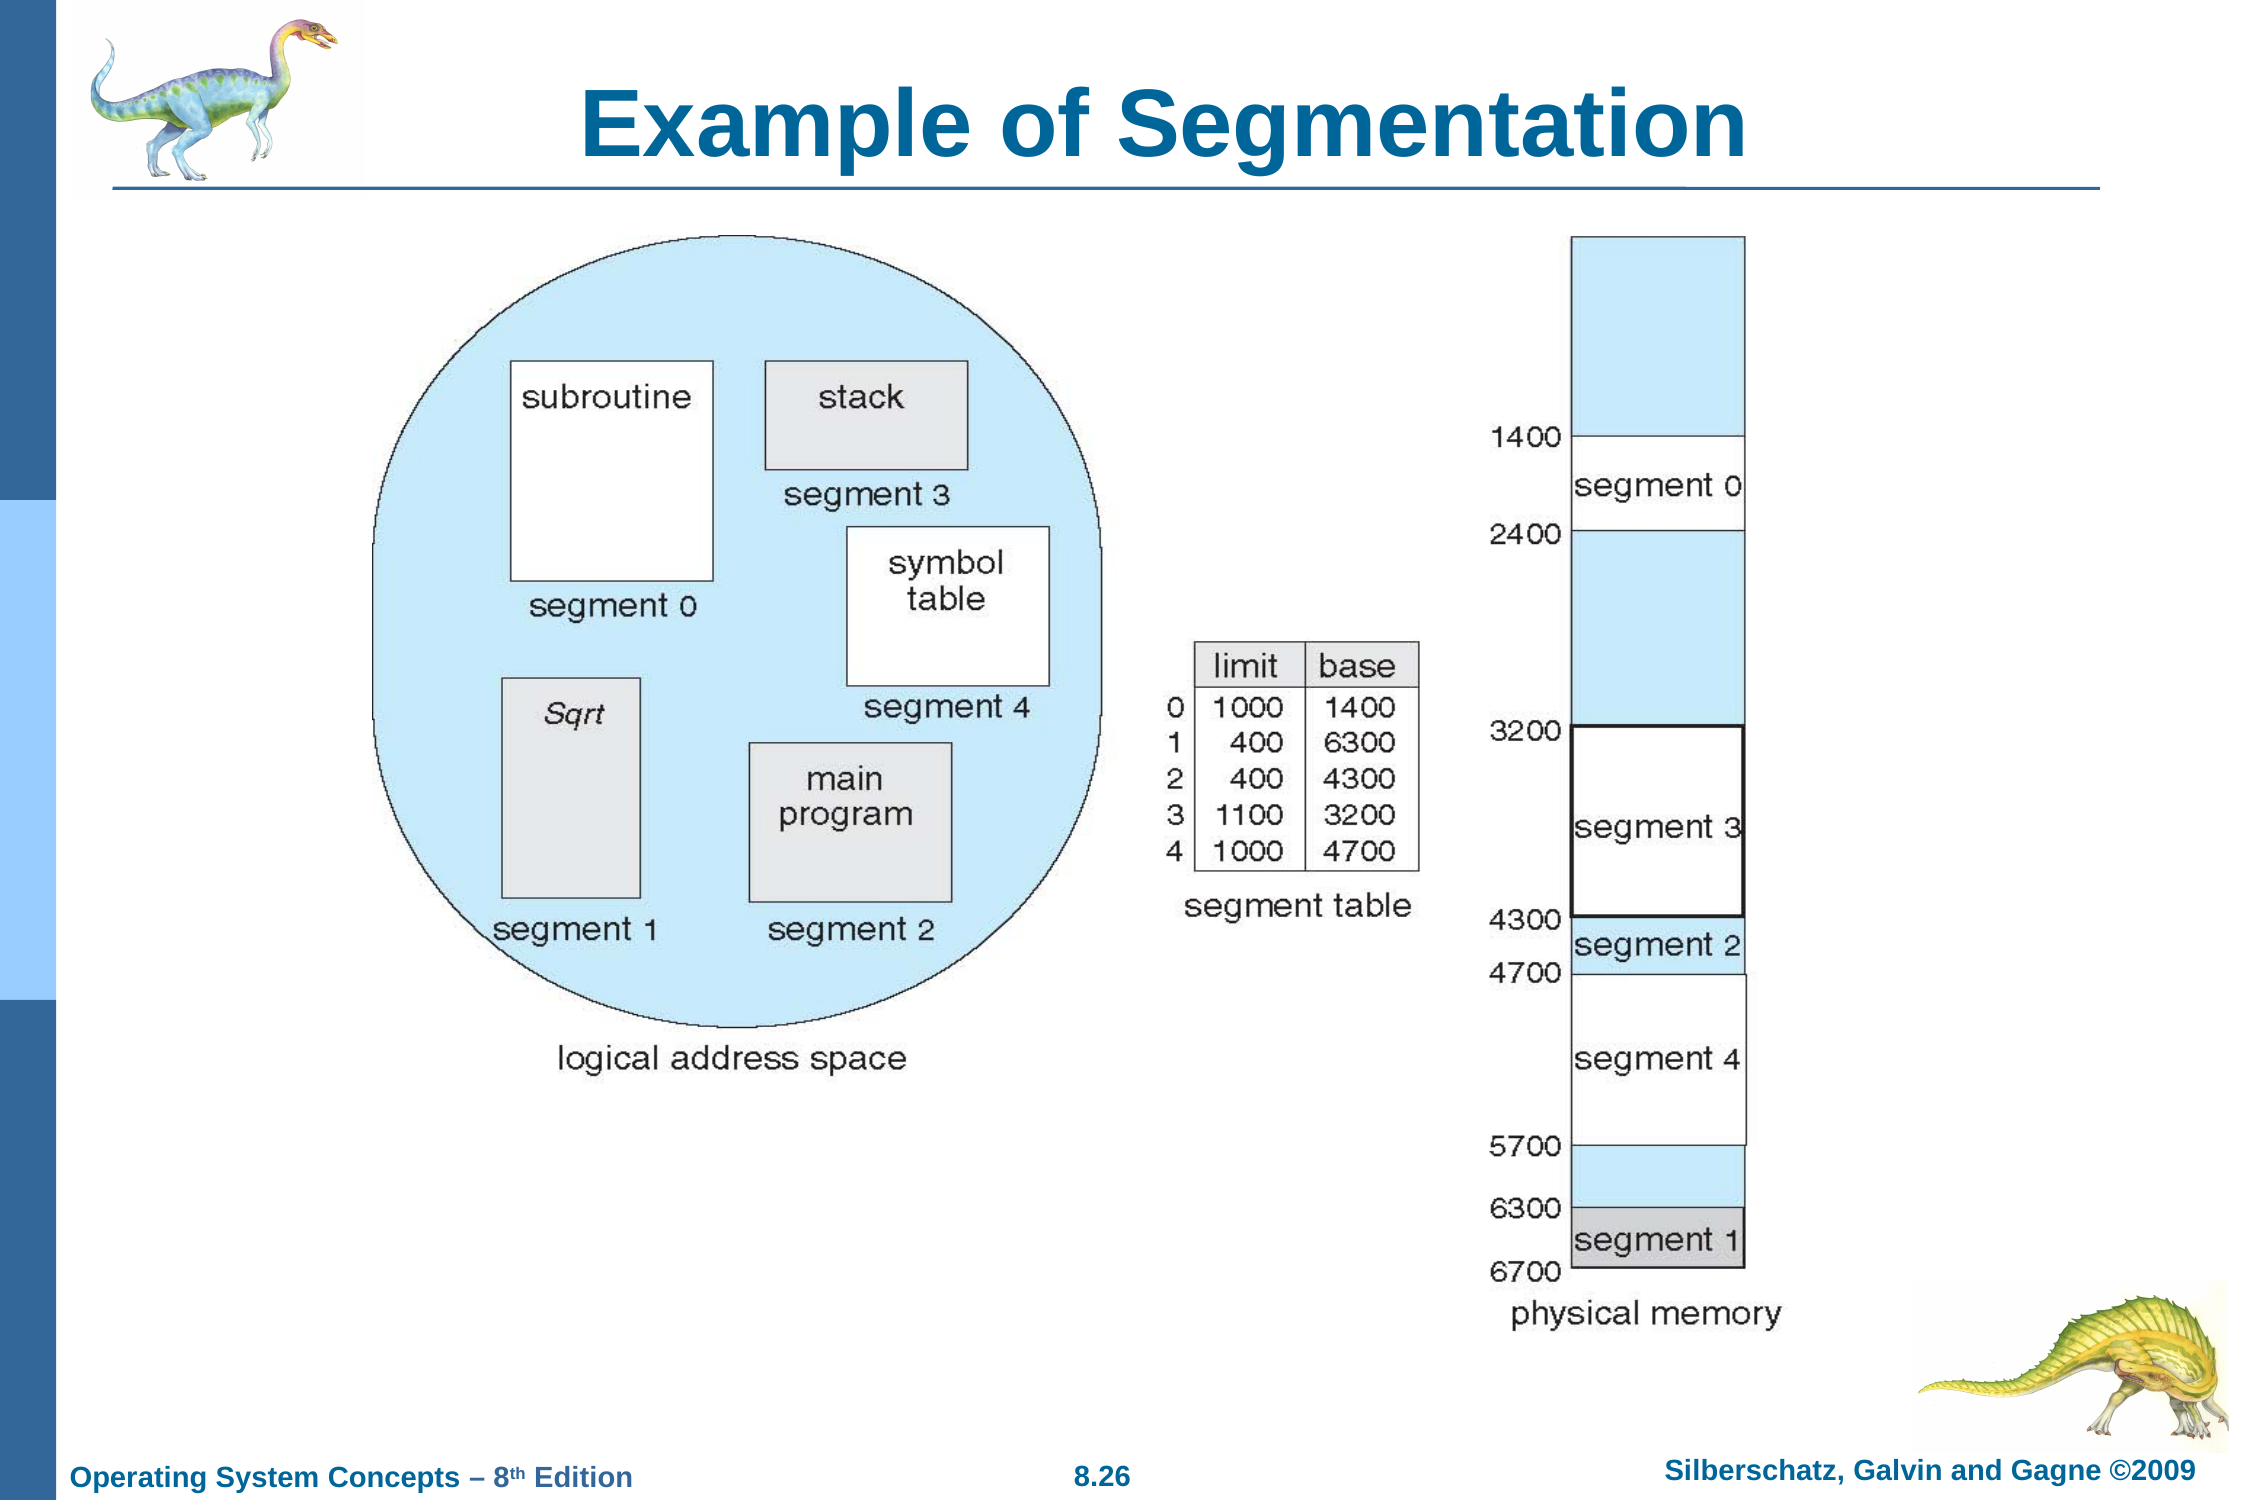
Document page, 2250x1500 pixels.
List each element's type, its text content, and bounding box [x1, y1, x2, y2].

title Example of Segmentation [191, 60, 2138, 187]
picture [372, 235, 1788, 1335]
picture [70, 0, 365, 199]
picture [1913, 1279, 2229, 1453]
